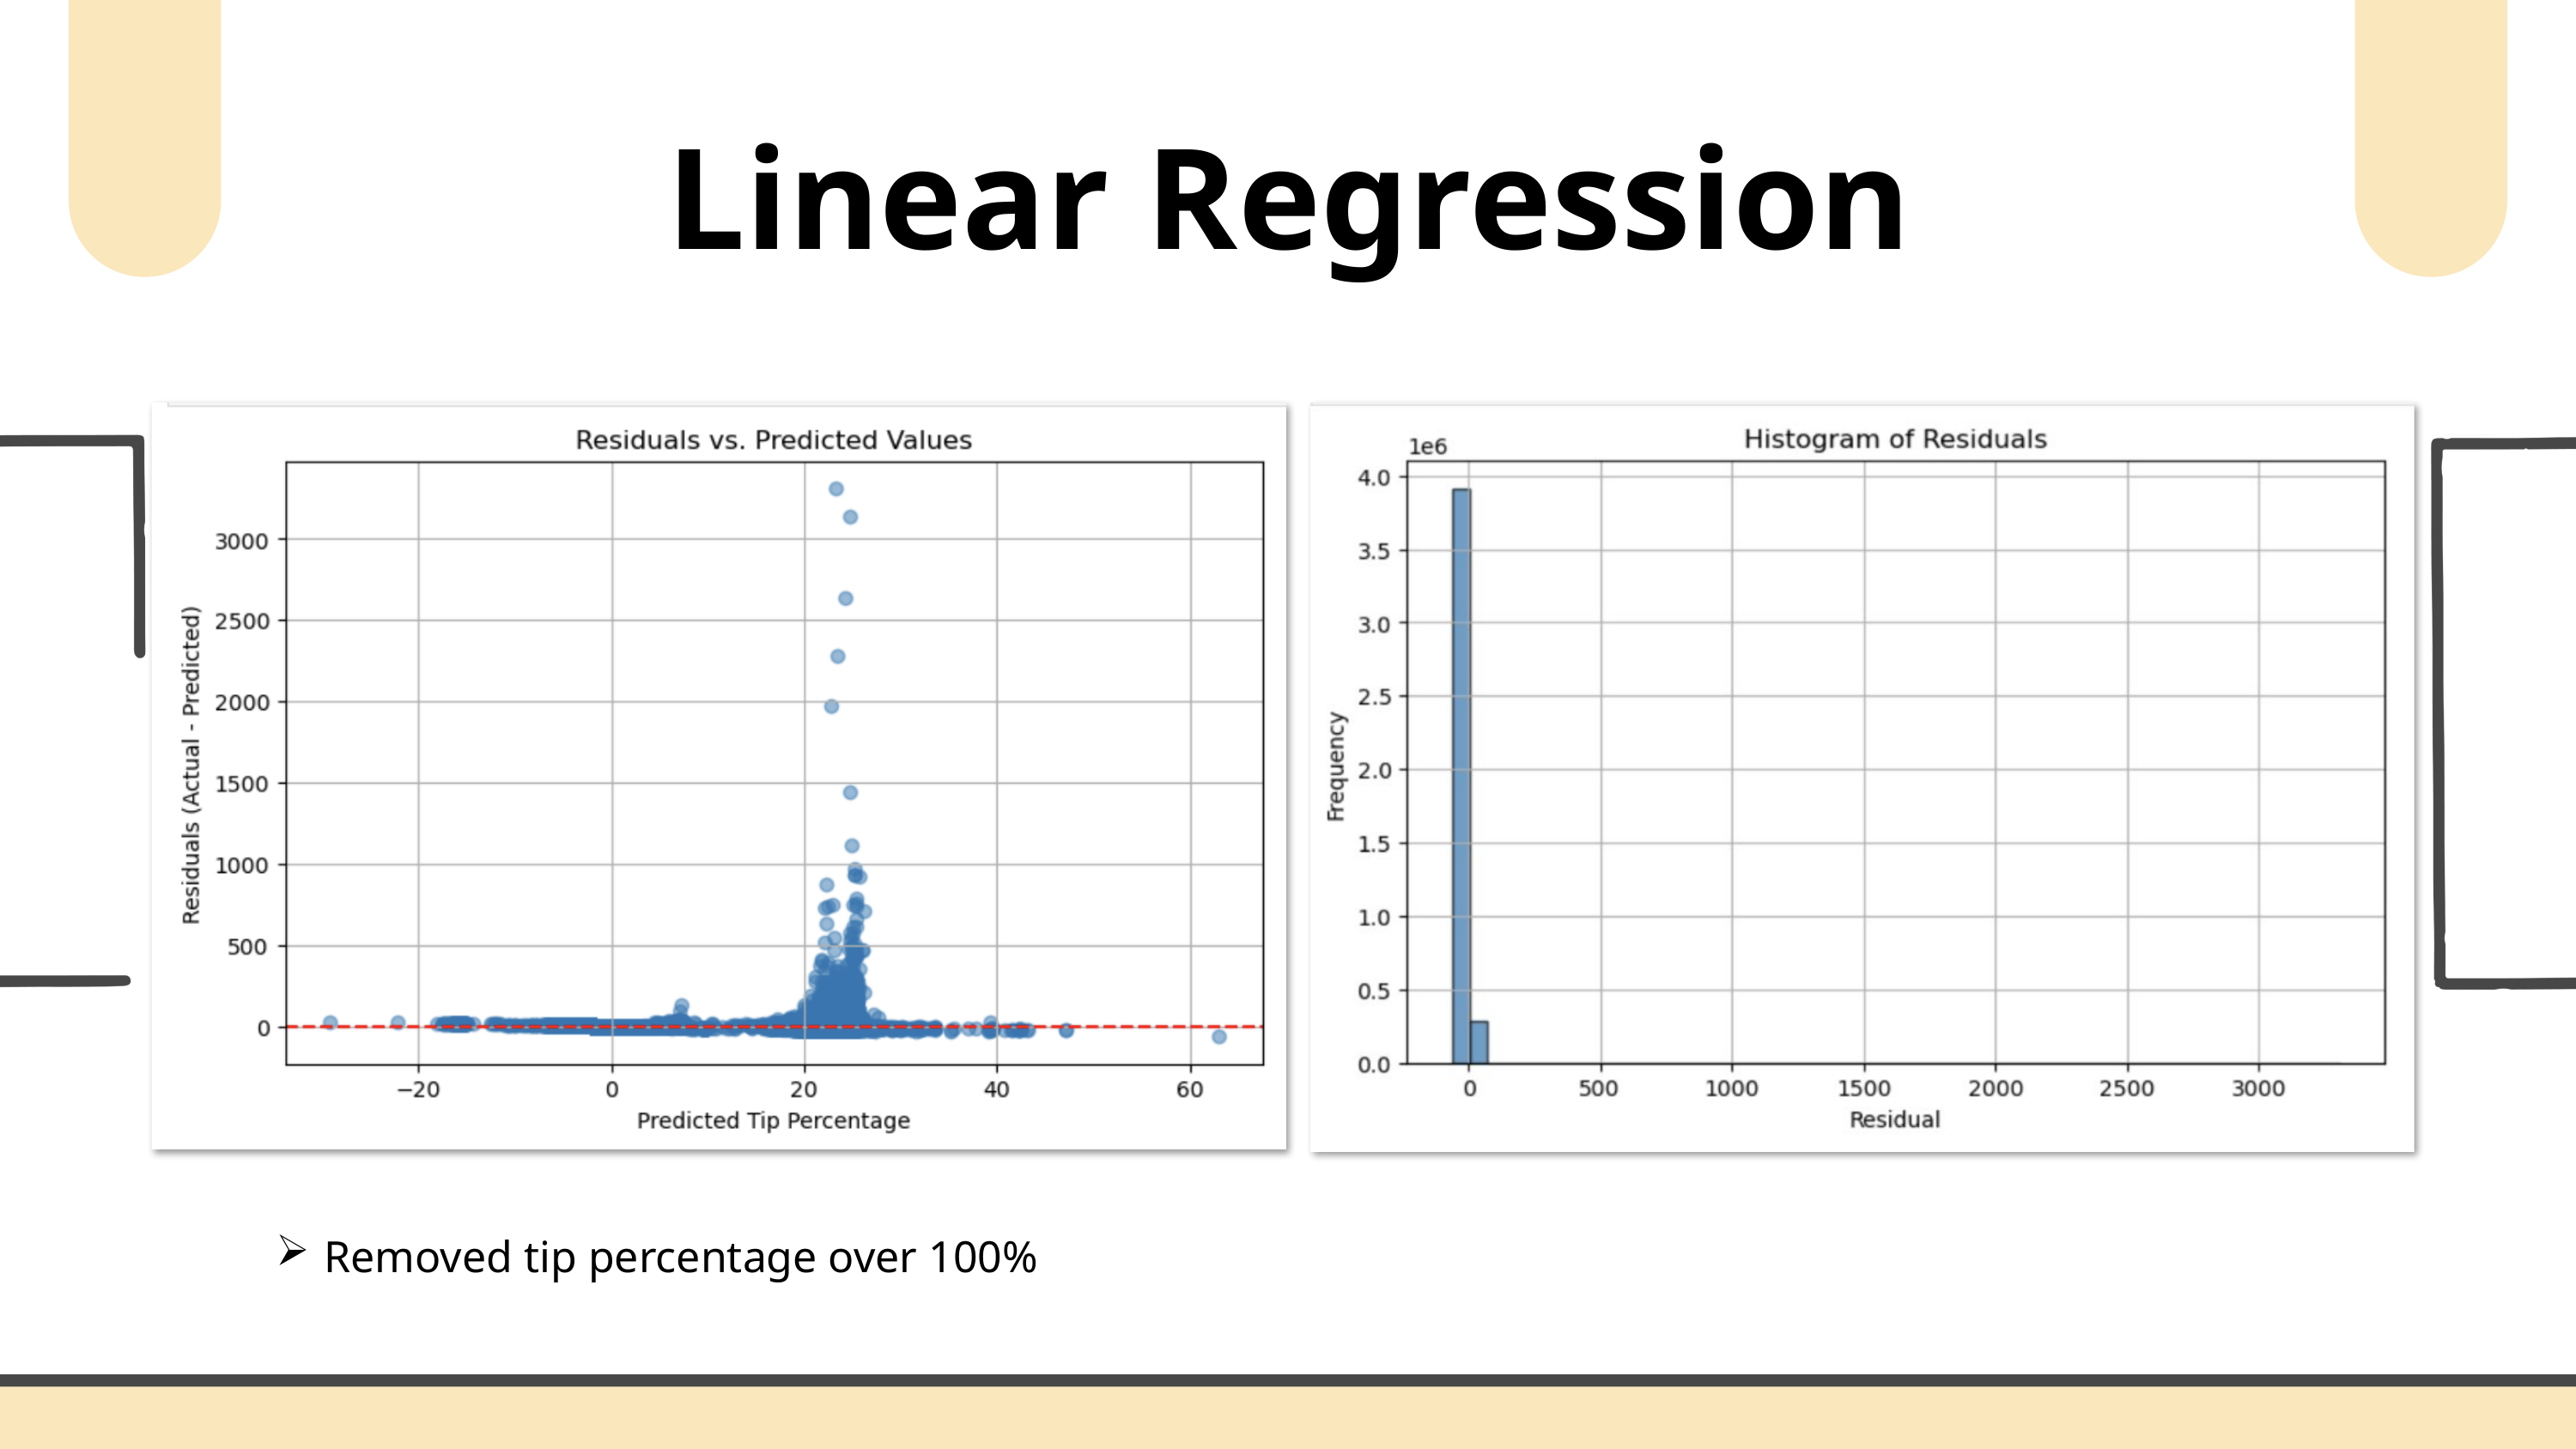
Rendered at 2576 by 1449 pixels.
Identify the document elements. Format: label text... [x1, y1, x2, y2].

text_box [0, 434, 146, 990]
text_box Removed tip percentage over 100% [221, 1229, 2329, 1282]
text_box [2354, 0, 2508, 277]
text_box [68, 0, 222, 277]
text_box Linear Regression [235, 109, 2343, 277]
picture [1309, 403, 2415, 1152]
text_box [2431, 434, 2576, 990]
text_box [0, 1379, 2576, 1449]
picture [151, 403, 1287, 1149]
